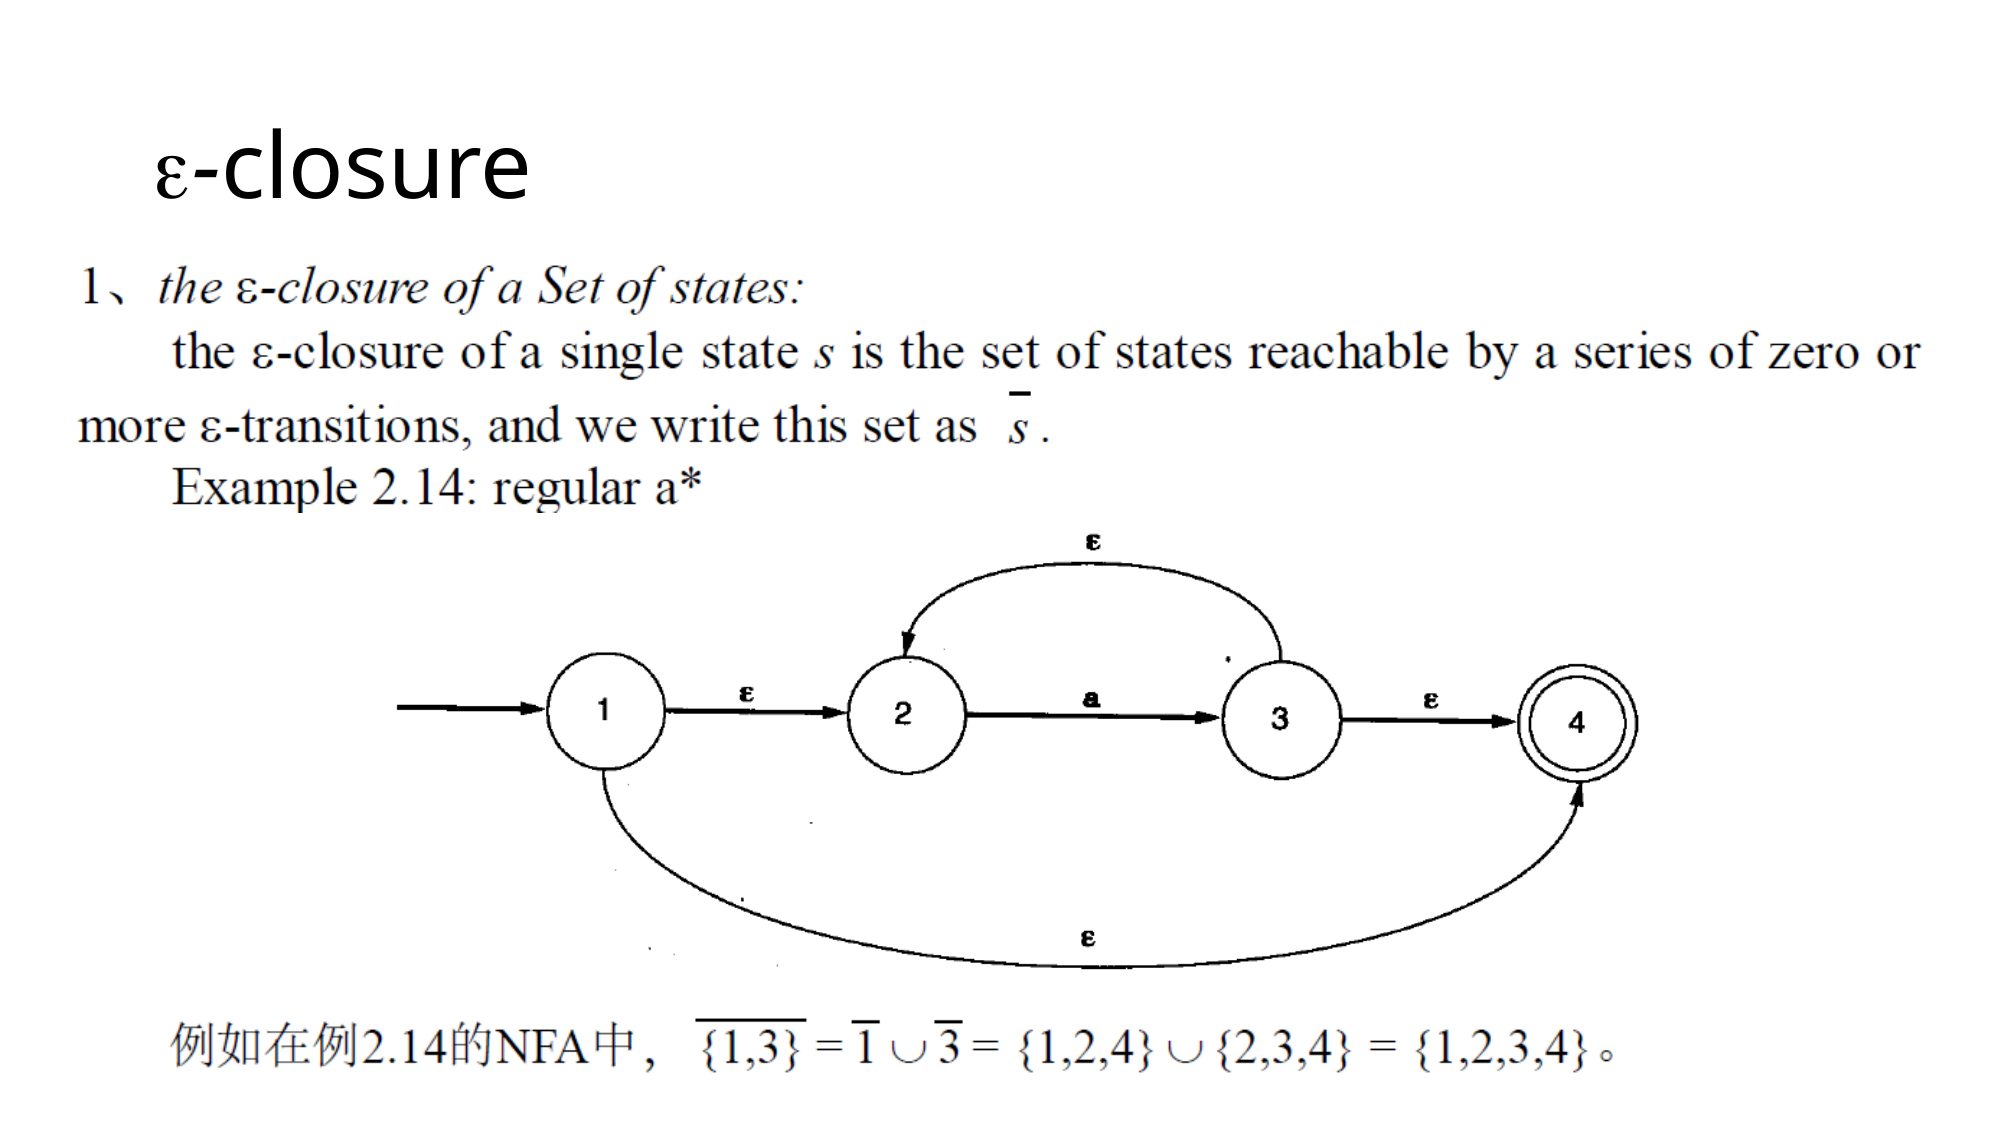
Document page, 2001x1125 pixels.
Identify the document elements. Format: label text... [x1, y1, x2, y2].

picture [151, 516, 1655, 1079]
title -closure [137, 59, 1863, 250]
picture [68, 250, 1932, 513]
